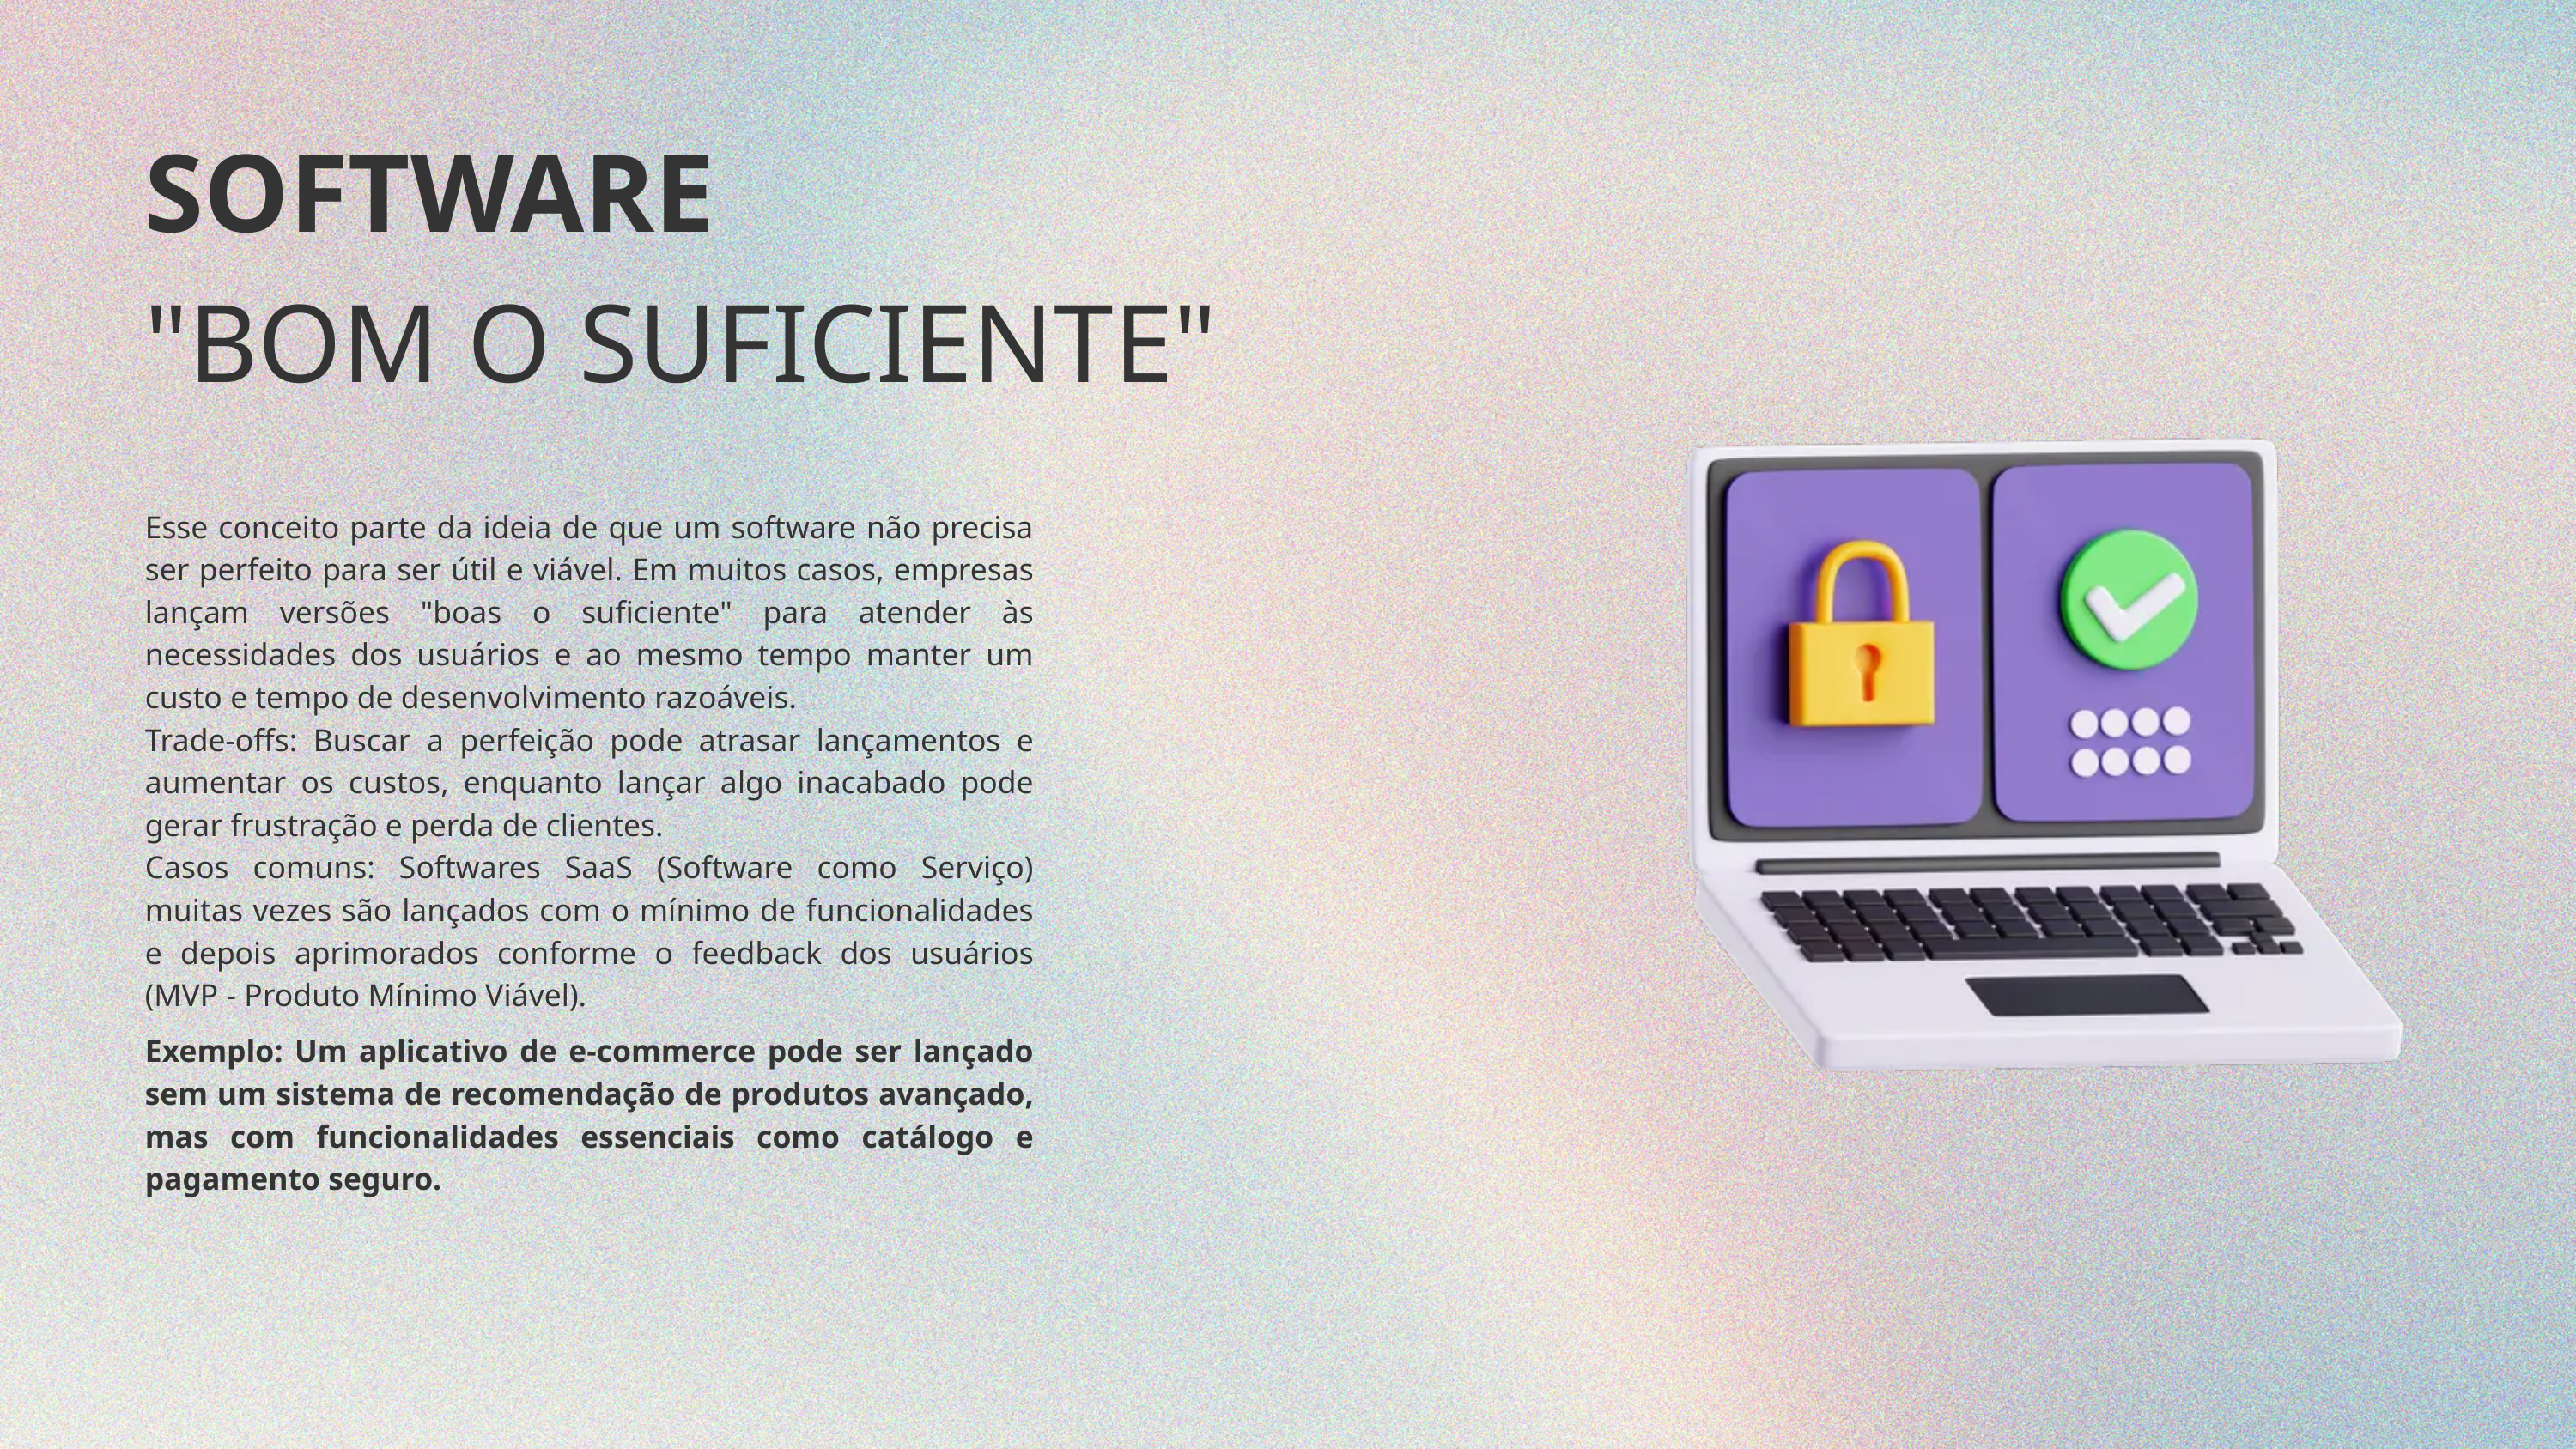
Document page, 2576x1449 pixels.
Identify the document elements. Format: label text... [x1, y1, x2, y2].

text_box Exemplo: Um aplicativo de e-commerce pode ser lançado sem um sistema de recomendação de produtos avançado, mas com funcionalidades essenciais como catálogo e pagamento seguro. [144, 1026, 1035, 1197]
text_box [0, 0, 2576, 1449]
text_box Esse conceito parte da ideia de que um software não precisa ser perfeito para ser útil e viável. Em muitos casos, empresas lançam versões "boas o suficiente" para atender às necessidades dos usuários e ao mesmo tempo manter um custo e tempo de desenvolvimento razoáveis. Trade-offs: Buscar a perfeição pode atrasar lançamentos e aumentar os custos, enquanto lançar algo inacabado pode gerar frustração e perda de clientes. Casos comuns: Softwares SaaS (Software como Serviço) muitas vezes são lançados com o mínimo de funcionalidades e depois aprimorados conforme o feedback dos usuários (MVP - Produto Mínimo Viável). [144, 501, 1035, 1026]
text_box [1637, 360, 2432, 1154]
text_box SOFTWARE "BOM O SUFICIENTE" [144, 103, 1461, 404]
